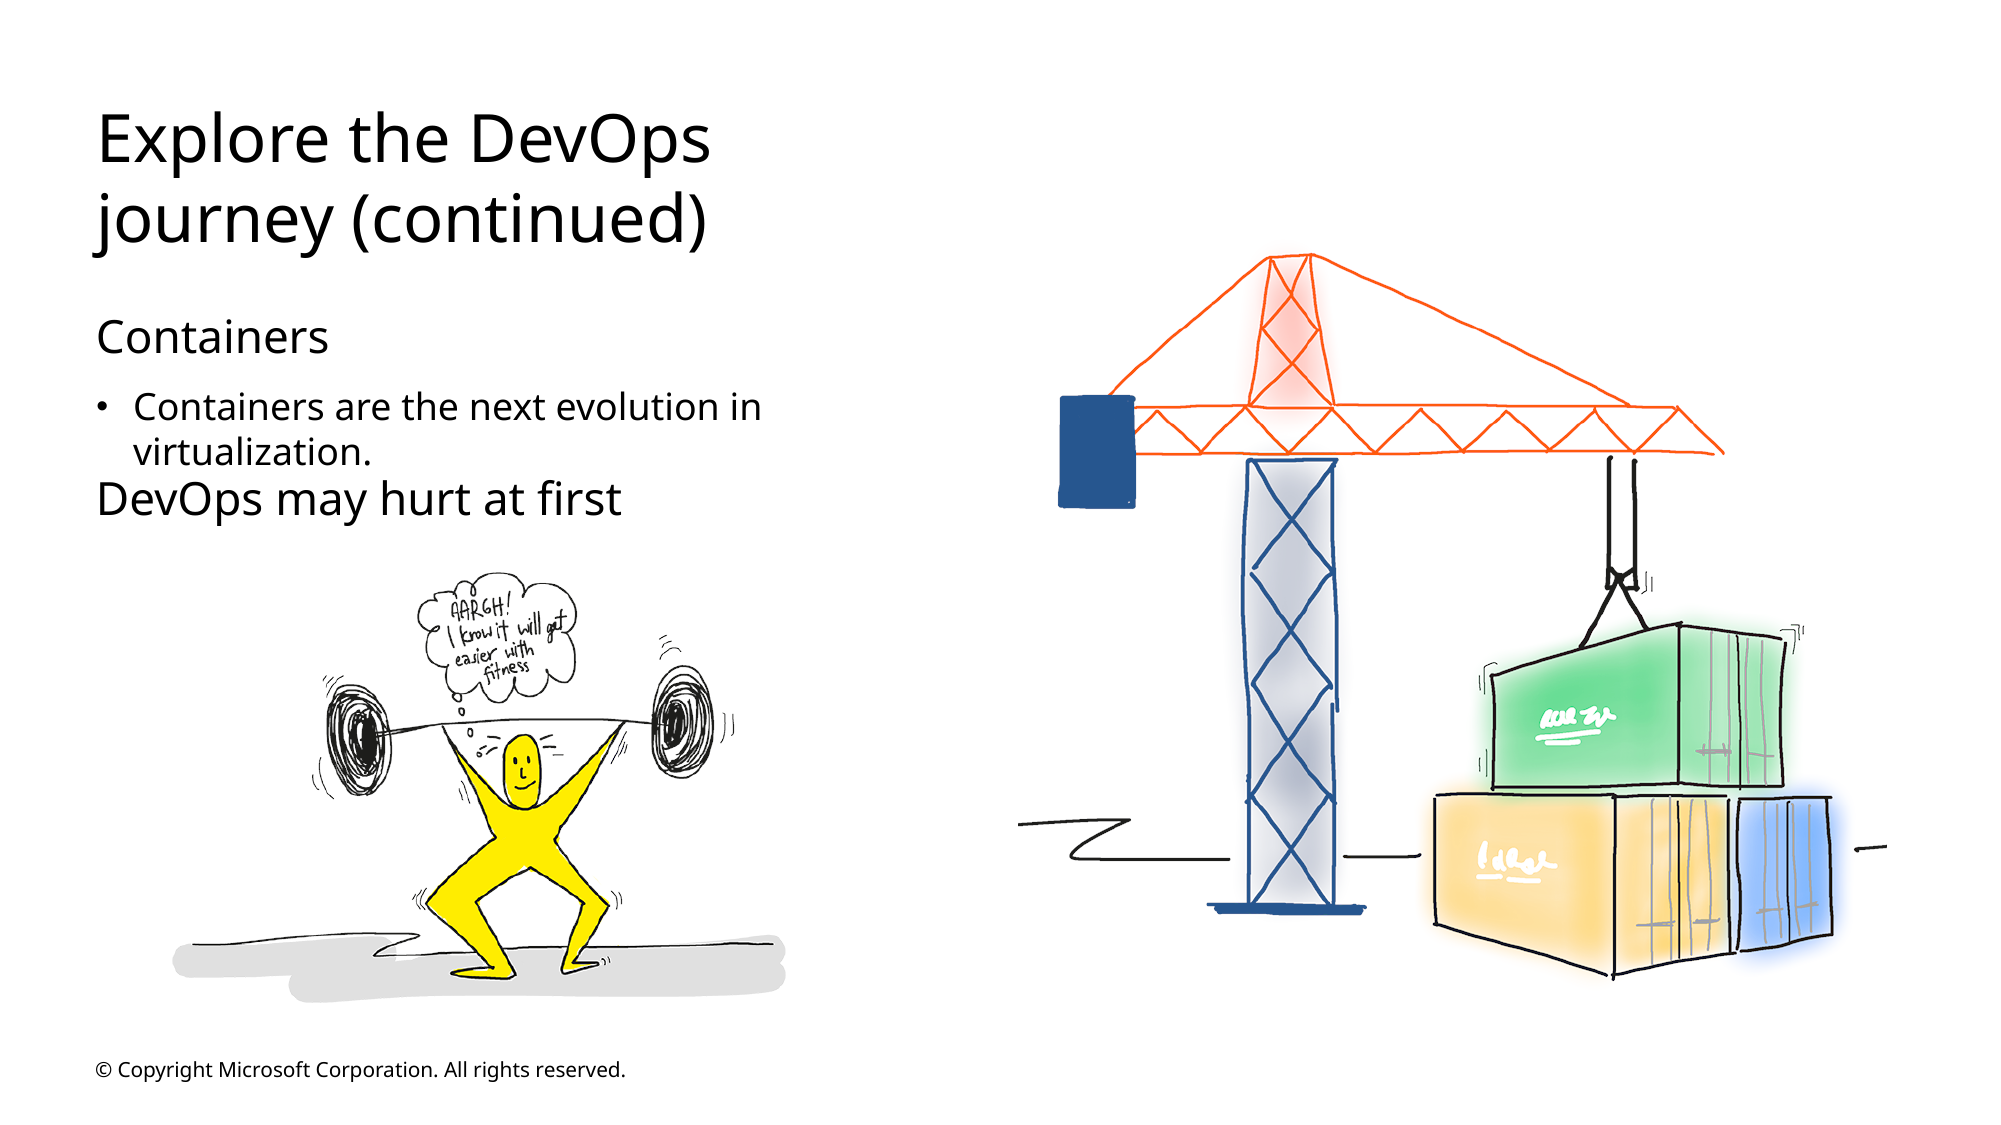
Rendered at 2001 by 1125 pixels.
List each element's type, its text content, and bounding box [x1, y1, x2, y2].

list Containers are the next evolution in virtualization. [96, 525, 953, 1021]
picture [1018, 233, 1887, 997]
list Containers are the next evolution in virtualization. [96, 383, 953, 469]
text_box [164, 562, 800, 1017]
list Containers [95, 307, 953, 364]
title Explore the DevOps journey (continued) [96, 96, 870, 258]
text_box DevOps may hurt at first [95, 469, 953, 525]
